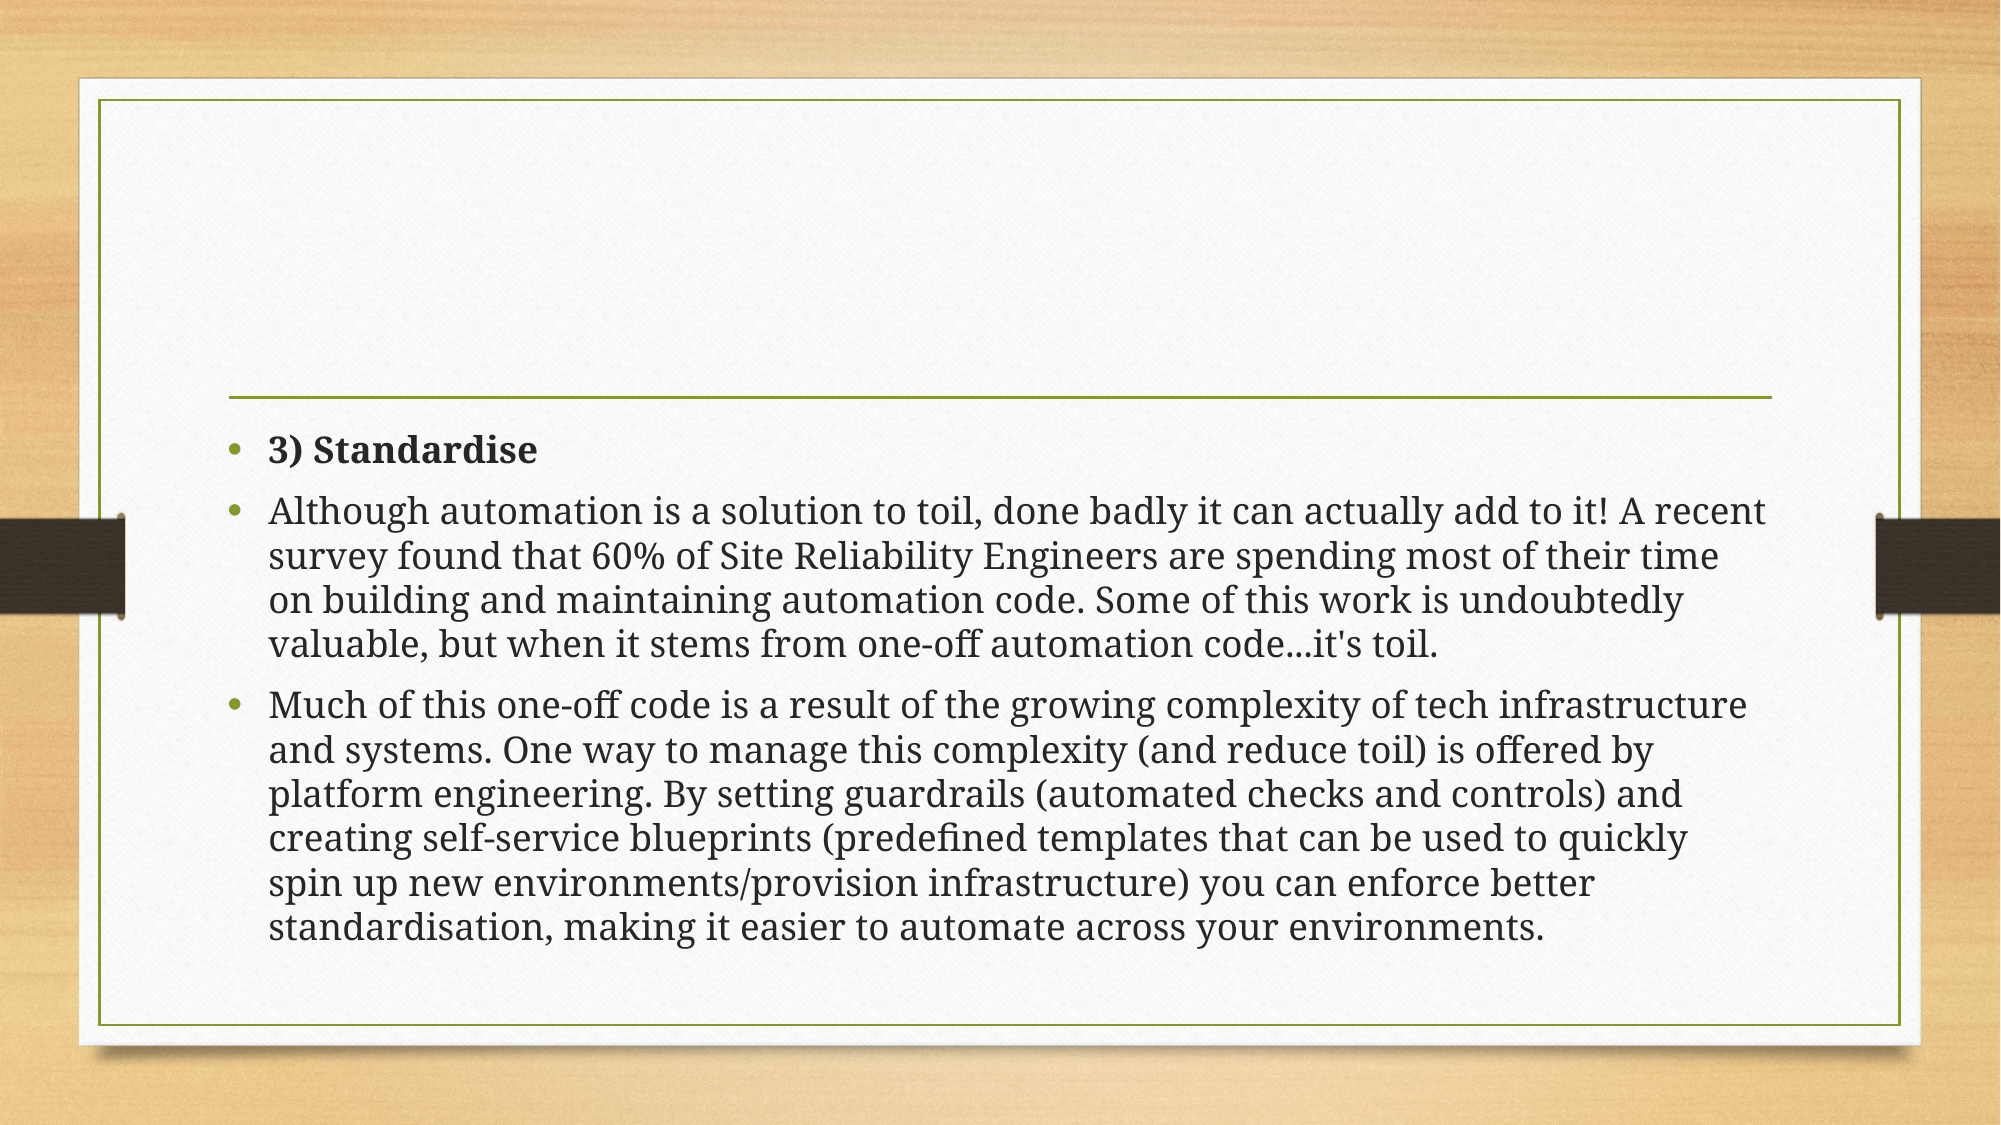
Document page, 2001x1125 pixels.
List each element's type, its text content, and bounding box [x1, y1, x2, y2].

list 3) Standardise Although automation is a solution to toil, done badly it can actually add to it! A recent survey found that 60% of Site Reliability Engineers are spending most of their time on building and maintaining automation code. Some of this work is undoubtedly valuable, but when it stems from one-off automation code...it's toil. Much of this one-off code is a result of the growing complexity of tech infrastructure and systems. One way to manage this complexity (and reduce toil) is offered by platform engineering. By setting guardrails (automated checks and controls) and creating self-service blueprints (predefined templates that can be used to quickly spin up new environments/provision infrastructure) you can enforce better standardisation, making it easier to automate across your environments. [212, 419, 1788, 964]
picture [0, 0, 2001, 1125]
